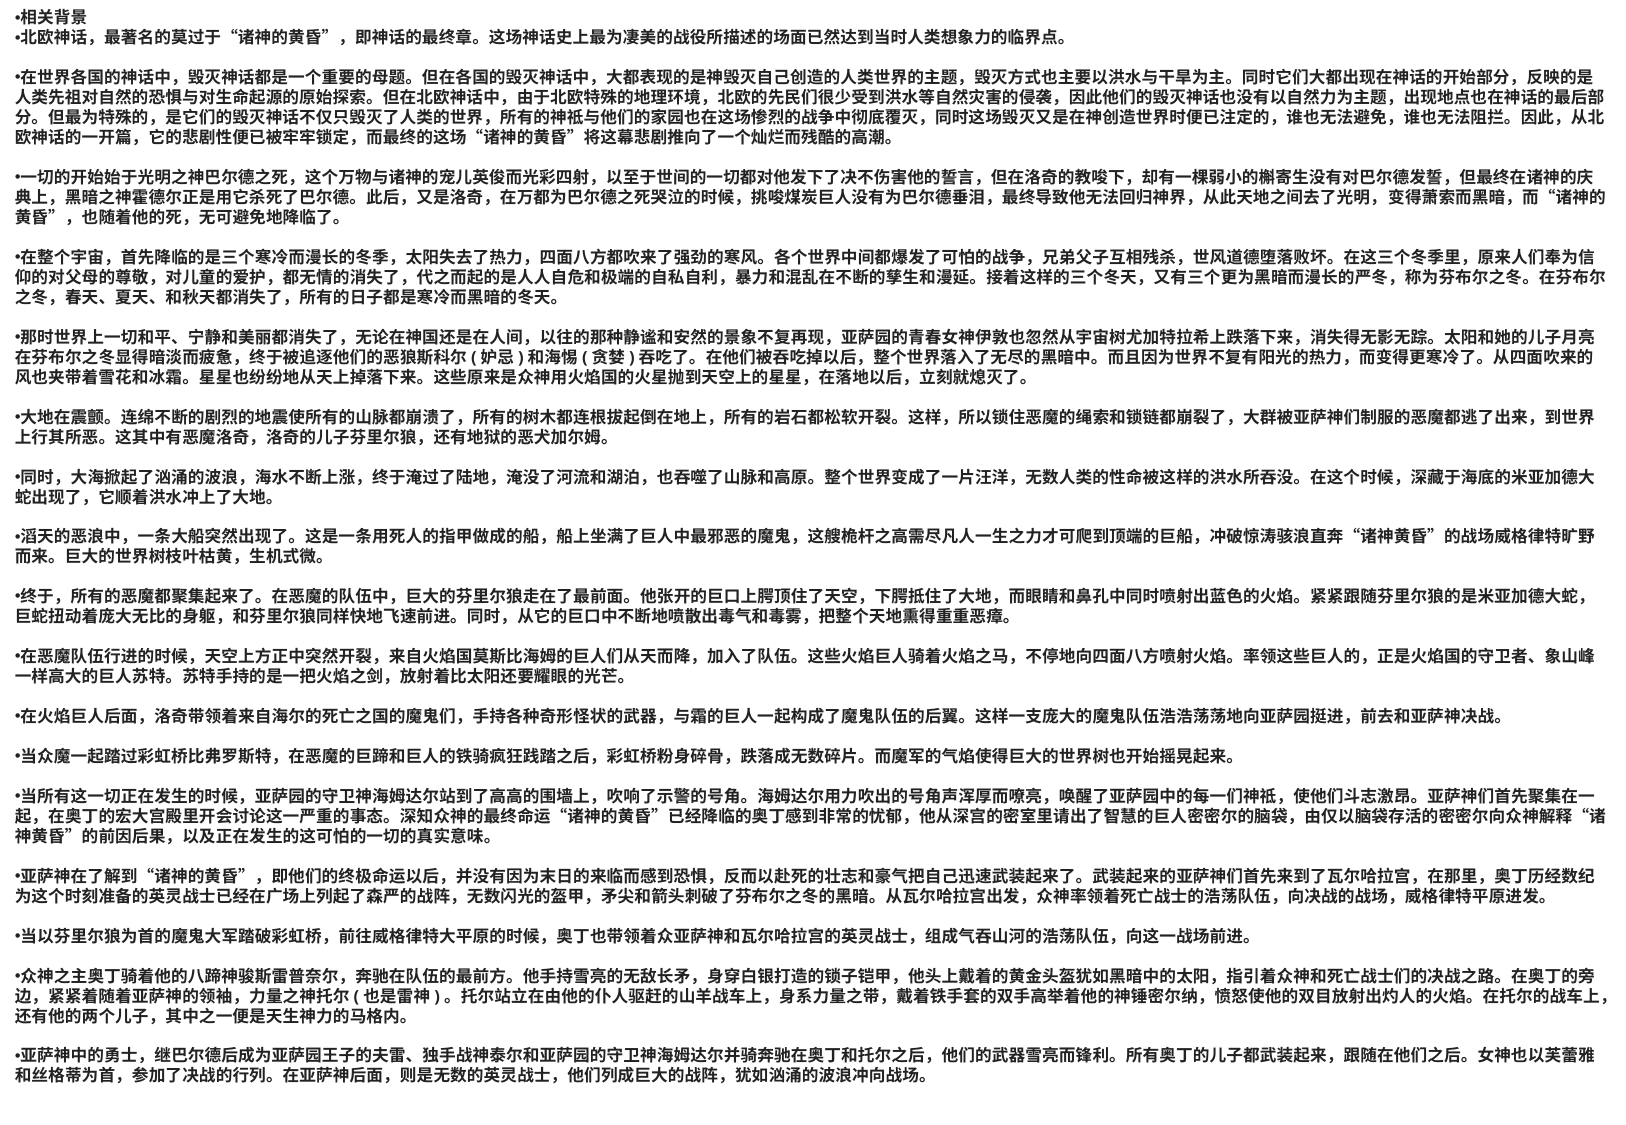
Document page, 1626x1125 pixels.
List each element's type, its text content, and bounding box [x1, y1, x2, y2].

text_box 相关背景 北欧神话，最著名的莫过于“诸神的黄昏”，即神话的最终章。这场神话史上最为凄美的战役所描述的场面已然达到当时人类想象力的临界点。 在世界各国的神话中，毁灭神话都是一个重要的母题。但在各国的毁灭神话中，大都表现的是神毁灭自己创造的人类世界的主题，毁灭方式也主要以洪水与干旱为主。同时它们大都出现在神话的开始部分，反映的是人类先祖对自然的恐惧与对生命起源的原始探索。但在北欧神话中，由于北欧特殊的地理环境，北欧的先民们很少受到洪水等自然灾害的侵袭，因此他们的毁灭神话也没有以自然力为主题，出现地点也在神话的最后部分。但最为特殊的，是它们的毁灭神话不仅只毁灭了人类的世界，所有的神祗与他们的家园也在这场惨烈的战争中彻底覆灭，同时这场毁灭又是在神创造世界时便已注定的，谁也无法避免，谁也无法阻拦。因此，从北欧神话的一开篇，它的悲剧性便已被牢牢锁定，而最终的这场“诸神的黄昏”将这幕悲剧推向了一个灿烂而残酷的高潮。 一切的开始始于光明之神巴尔德之死，这个万物与诸神的宠儿英俊而光彩四射，以至于世间的一切都对他发下了决不伤害他的誓言，但在洛奇的教唆下，却有一棵弱小的槲寄生没有对巴尔德发誓，但最终在诸神的庆典上，黑暗之神霍德尔正是用它杀死了巴尔德。此后，又是洛奇，在万都为巴尔德之死哭泣的时候，挑唆煤炭巨人没有为巴尔德垂泪，最终导致他无法回归神界，从此天地之间去了光明，变得萧索而黑暗，而“诸神的黄昏”，也随着他的死，无可避免地降临了。 在整个宇宙，首先降临的是三个寒冷而漫长的冬季，太阳失去了热力，四面八方都吹来了强劲的寒风。各个世界中间都爆发了可怕的战争，兄弟父子互相残杀，世风道德堕落败坏。在这三个冬季里，原来人们奉为信仰的对父母的尊敬，对儿童的爱护，都无情的消失了，代之而起的是人人自危和极端的自私自利，暴力和混乱在不断的孳生和漫延。接着这样的三个冬天，又有三个更为黑暗而漫长的严冬，称为芬布尔之冬。在芬布尔之冬，春天、夏天、和秋天都消失了，所有的日子都是寒冷而黑暗的冬天。 那时世界上一切和平、宁静和美丽都消失了，无论在神国还是在人间，以往的那种静谧和安然的景象不复再现，亚萨园的青春女神伊敦也忽然从宇宙树尤加特拉希上跌落下来，消失得无影无踪。太阳和她的儿子月亮在芬布尔之冬显得暗淡而疲惫，终于被追逐他们的恶狼斯科尔(妒忌)和海惕(贪婪)吞吃了。在他们被吞吃掉以后，整个世界落入了无尽的黑暗中。而且因为世界不复有阳光的热力，而变得更寒冷了。从四面吹来的风也夹带着雪花和冰霜。星星也纷纷地从天上掉落下来。这些原来是众神用火焰国的火星抛到天空上的星星，在落地以后，立刻就熄灭了。 大地在震颤。连绵不断的剧烈的地震使所有的山脉都崩溃了，所有的树木都连根拔起倒在地上，所有的岩石都松软开裂。这样，所以锁住恶魔的绳索和锁链都崩裂了，大群被亚萨神们制服的恶魔都逃了出来，到世界上行其所恶。这其中有恶魔洛奇，洛奇的儿子芬里尔狼，还有地狱的恶犬加尔姆。 同时，大海掀起了汹涌的波浪，海水不断上涨，终于淹过了陆地，淹没了河流和湖泊，也吞噬了山脉和高原。整个世界变成了一片汪洋，无数人类的性命被这样的洪水所吞没。在这个时候，深藏于海底的米亚加德大蛇出现了，它顺着洪水冲上了大地。 滔天的恶浪中，一条大船突然出现了。这是一条用死人的指甲做成的船，船上坐满了巨人中最邪恶的魔鬼，这艘桅杆之高需尽凡人一生之力才可爬到顶端的巨船，冲破惊涛骇浪直奔“诸神黄昏”的战场威格律特旷野而来。巨大的世界树枝叶枯黄，生机式微。 终于，所有的恶魔都聚集起来了。在恶魔的队伍中，巨大的芬里尔狼走在了最前面。他张开的巨口上腭顶住了天空，下腭抵住了大地，而眼睛和鼻孔中同时喷射出蓝色的火焰。紧紧跟随芬里尔狼的是米亚加德大蛇，巨蛇扭动着庞大无比的身躯，和芬里尔狼同样快地飞速前进。同时，从它的巨口中不断地喷散出毒气和毒雾，把整个天地熏得重重恶瘴。 在恶魔队伍行进的时候，天空上方正中突然开裂，来自火焰国莫斯比海姆的巨人们从天而降，加入了队伍。这些火焰巨人骑着火焰之马，不停地向四面八方喷射火焰。率领这些巨人的，正是火焰国的守卫者、象山峰一样高大的巨人苏特。苏特手持的是一把火焰之剑，放射着比太阳还要耀眼的光芒。 在火焰巨人后面，洛奇带领着来自海尔的死亡之国的魔鬼们，手持各种奇形怪状的武器，与霜的巨人一起构成了魔鬼队伍的后翼。这样一支庞大的魔鬼队伍浩浩荡荡地向亚萨园挺进，前去和亚萨神决战。 当众魔一起踏过彩虹桥比弗罗斯特，在恶魔的巨蹄和巨人的铁骑疯狂践踏之后，彩虹桥粉身碎骨，跌落成无数碎片。而魔军的气焰使得巨大的世界树也开始摇晃起来。 当所有这一切正在发生的时候，亚萨园的守卫神海姆达尔站到了高高的围墙上，吹响了示警的号角。海姆达尔用力吹出的号角声浑厚而嘹亮，唤醒了亚萨园中的每一们神祗，使他们斗志激昂。亚萨神们首先聚集在一起，在奥丁的宏大宫殿里开会讨论这一严重的事态。深知众神的最终命运“诸神的黄昏”已经降临的奥丁感到非常的忧郁，他从深宫的密室里请出了智慧的巨人密密尔的脑袋，由仅以脑袋存活的密密尔向众神解释“诸神黄昏”的前因后果，以及正在发生的这可怕的一切的真实意味。 亚萨神在了解到“诸神的黄昏”，即他们的终极命运以后，并没有因为末日的来临而感到恐惧，反而以赴死的壮志和豪气把自己迅速武装起来了。武装起来的亚萨神们首先来到了瓦尔哈拉宫，在那里，奥丁历经数纪为这个时刻准备的英灵战士已经在广场上列起了森严的战阵，无数闪光的盔甲，矛尖和箭头刺破了芬布尔之冬的黑暗。从瓦尔哈拉宫出发，众神率领着死亡战士的浩荡队伍，向决战的战场，威格律特平原进发。 当以芬里尔狼为首的魔鬼大军踏破彩虹桥，前往威格律特大平原的时候，奥丁也带领着众亚萨神和瓦尔哈拉宫的英灵战士，组成气吞山河的浩荡队伍，向这一战场前进。 众神之主奥丁骑着他的八蹄神骏斯雷普奈尔，奔驰在队伍的最前方。他手持雪亮的无敌长矛，身穿白银打造的锁子铠甲，他头上戴着的黄金头盔犹如黑暗中的太阳，指引着众神和死亡战士们的决战之路。在奥丁的旁边，紧紧着随着亚萨神的领袖，力量之神托尔(也是雷神)。托尔站立在由他的仆人驱赶的山羊战车上，身系力量之带，戴着铁手套的双手高举着他的神锤密尔纳，愤怒使他的双目放射出灼人的火焰。在托尔的战车上，还有他的两个儿子，其中之一便是天生神力的马格内。 亚萨神中的勇士，继巴尔德后成为亚萨园王子的夫雷、独手战神泰尔和亚萨园的守卫神海姆达尔并骑奔驰在奥丁和托尔之后，他们的武器雪亮而锋利。所有奥丁的儿子都武装起来，跟随在他们之后。女神也以芙蕾雅和丝格蒂为首，参加了决战的行列。在亚萨神后面，则是无数的英灵战士，他们列成巨大的战阵，犹如汹涌的波浪冲向战场。 [0, 0, 1625, 1093]
